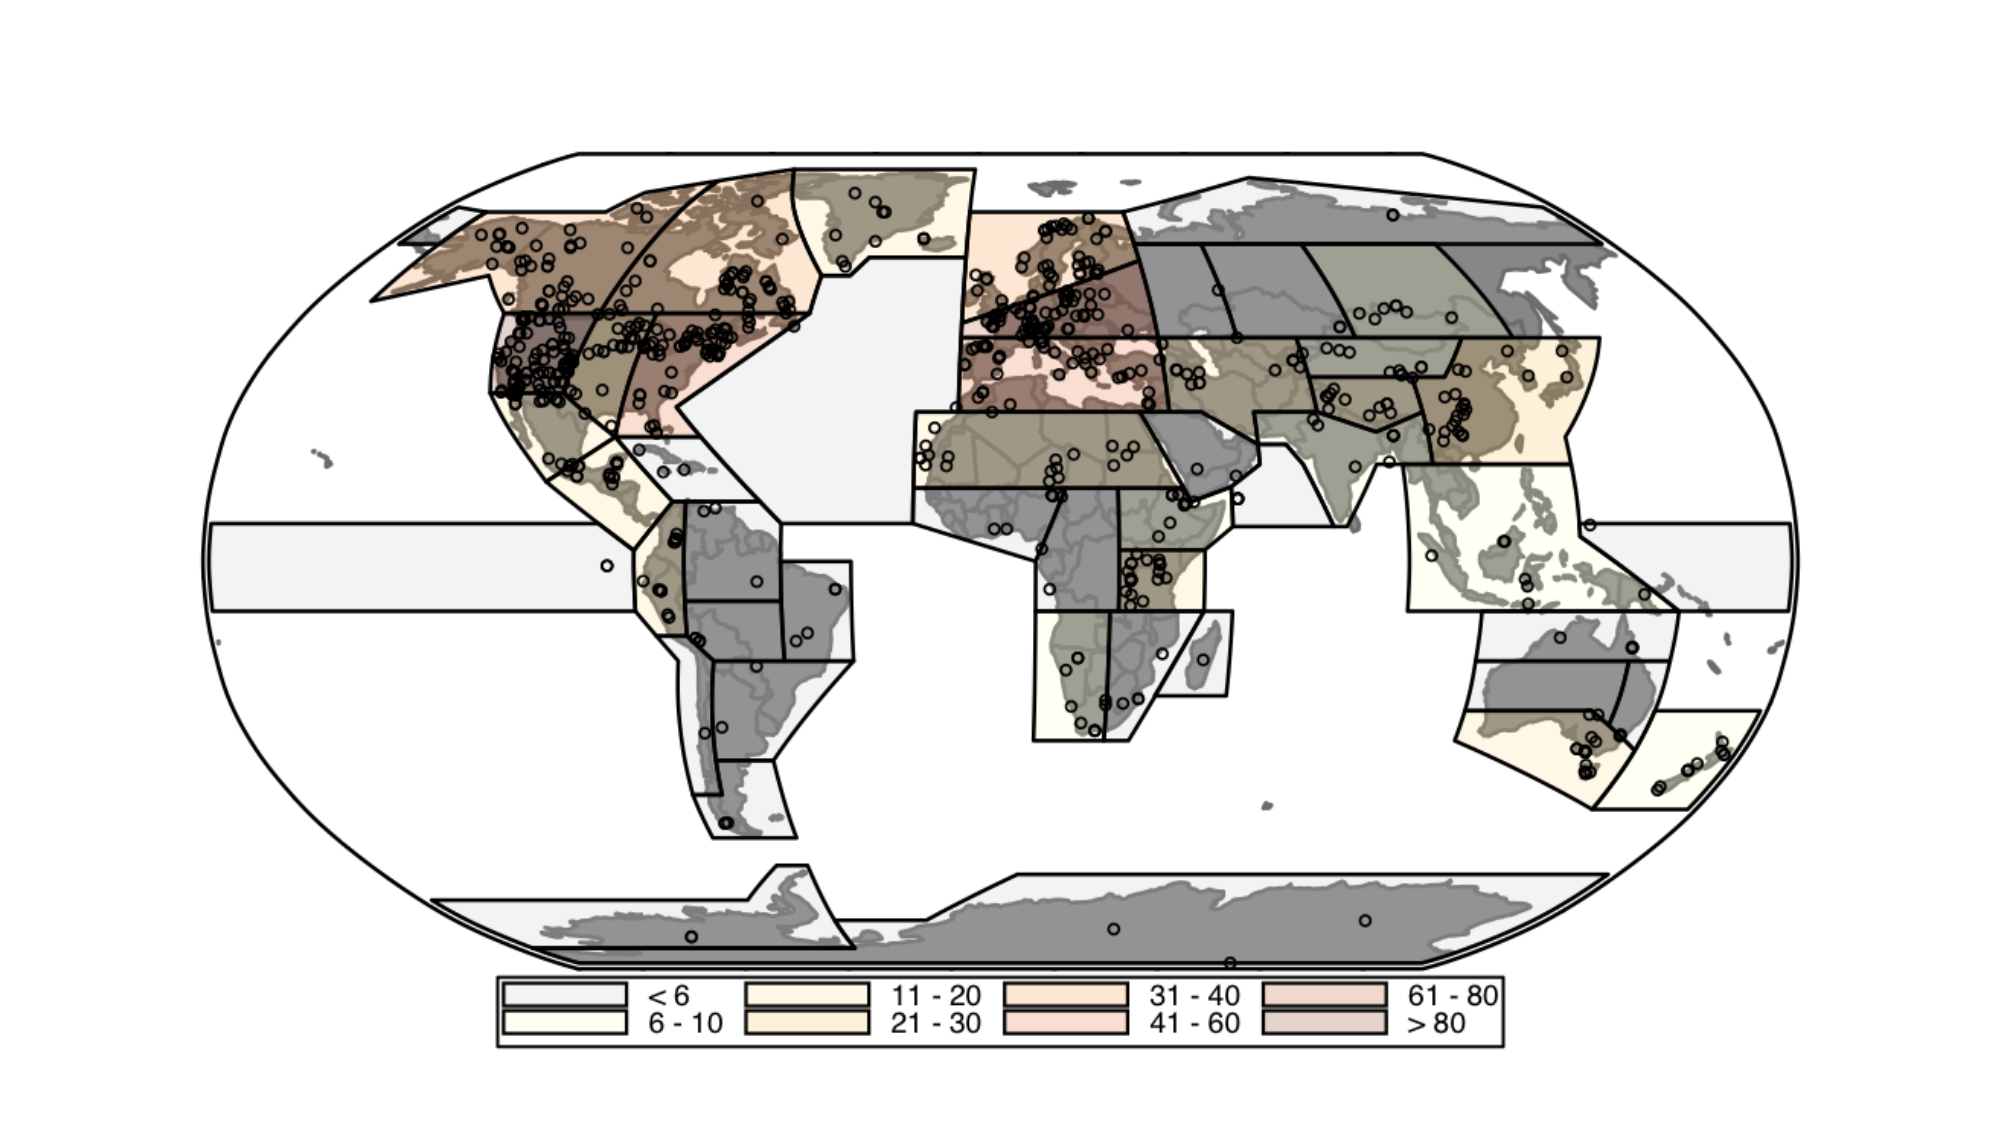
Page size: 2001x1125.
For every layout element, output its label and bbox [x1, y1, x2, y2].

picture [130, 24, 1870, 1101]
